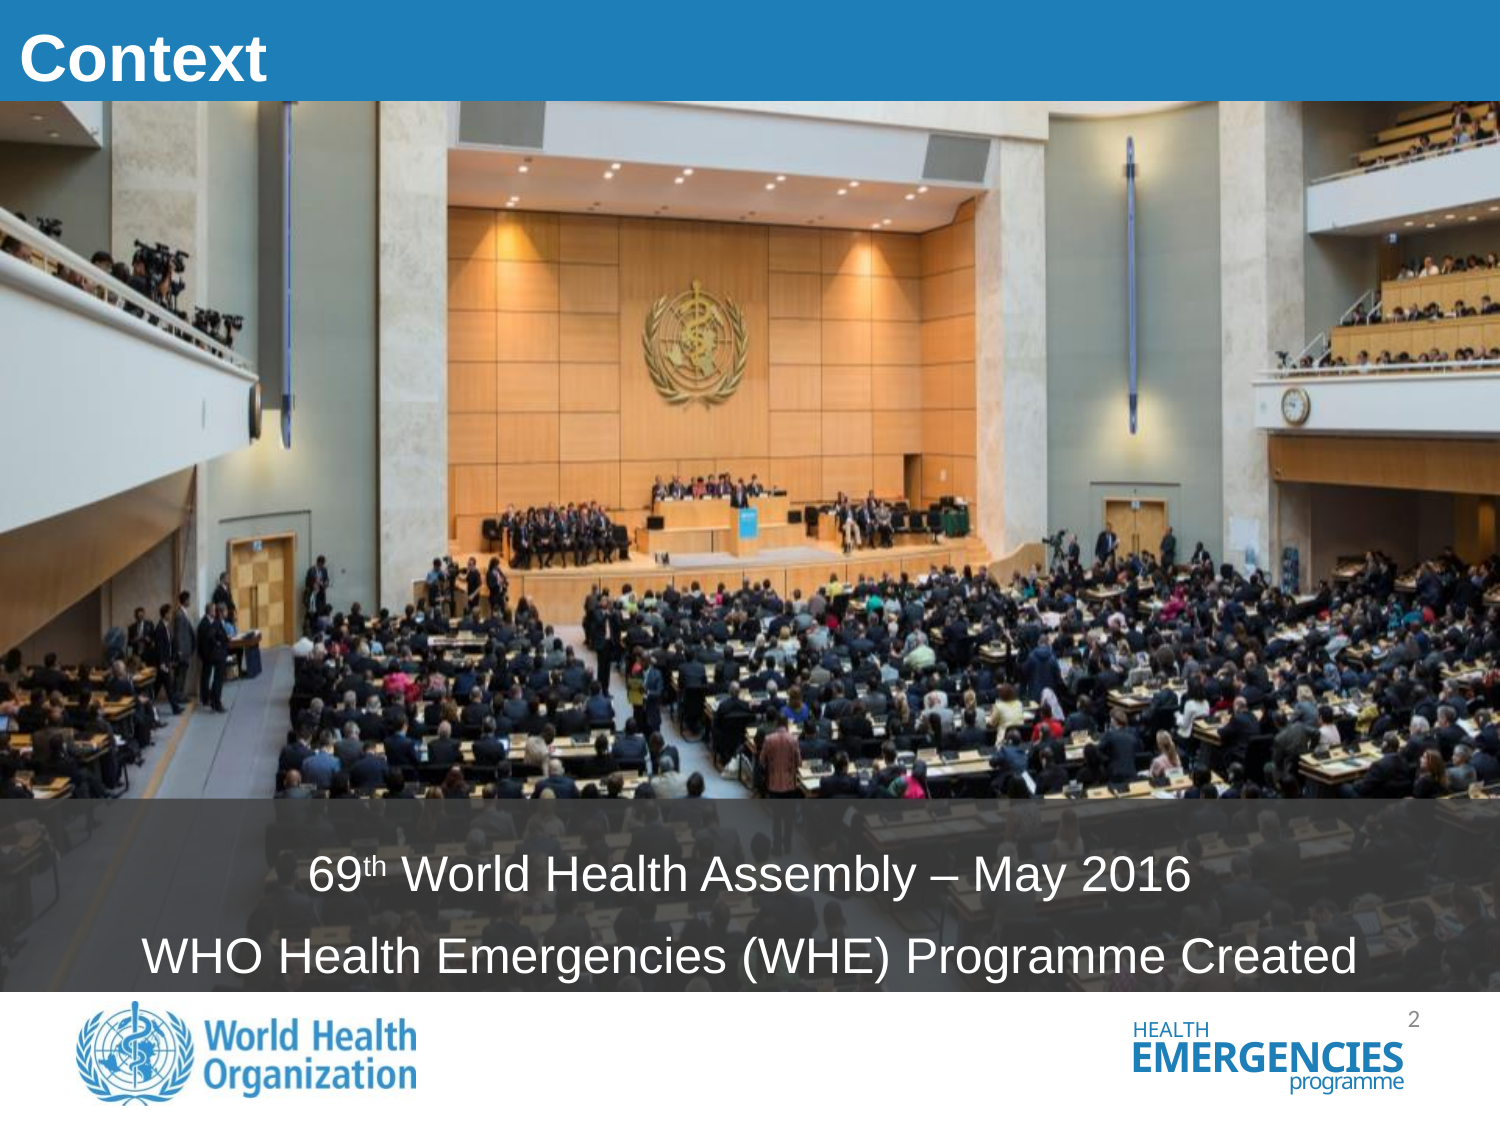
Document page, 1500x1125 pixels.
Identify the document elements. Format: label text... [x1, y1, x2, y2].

picture [0, 101, 1500, 993]
text_box Context [4, 6, 1483, 90]
picture [76, 1001, 416, 1106]
slide_number 2 [1085, 1000, 1436, 1048]
